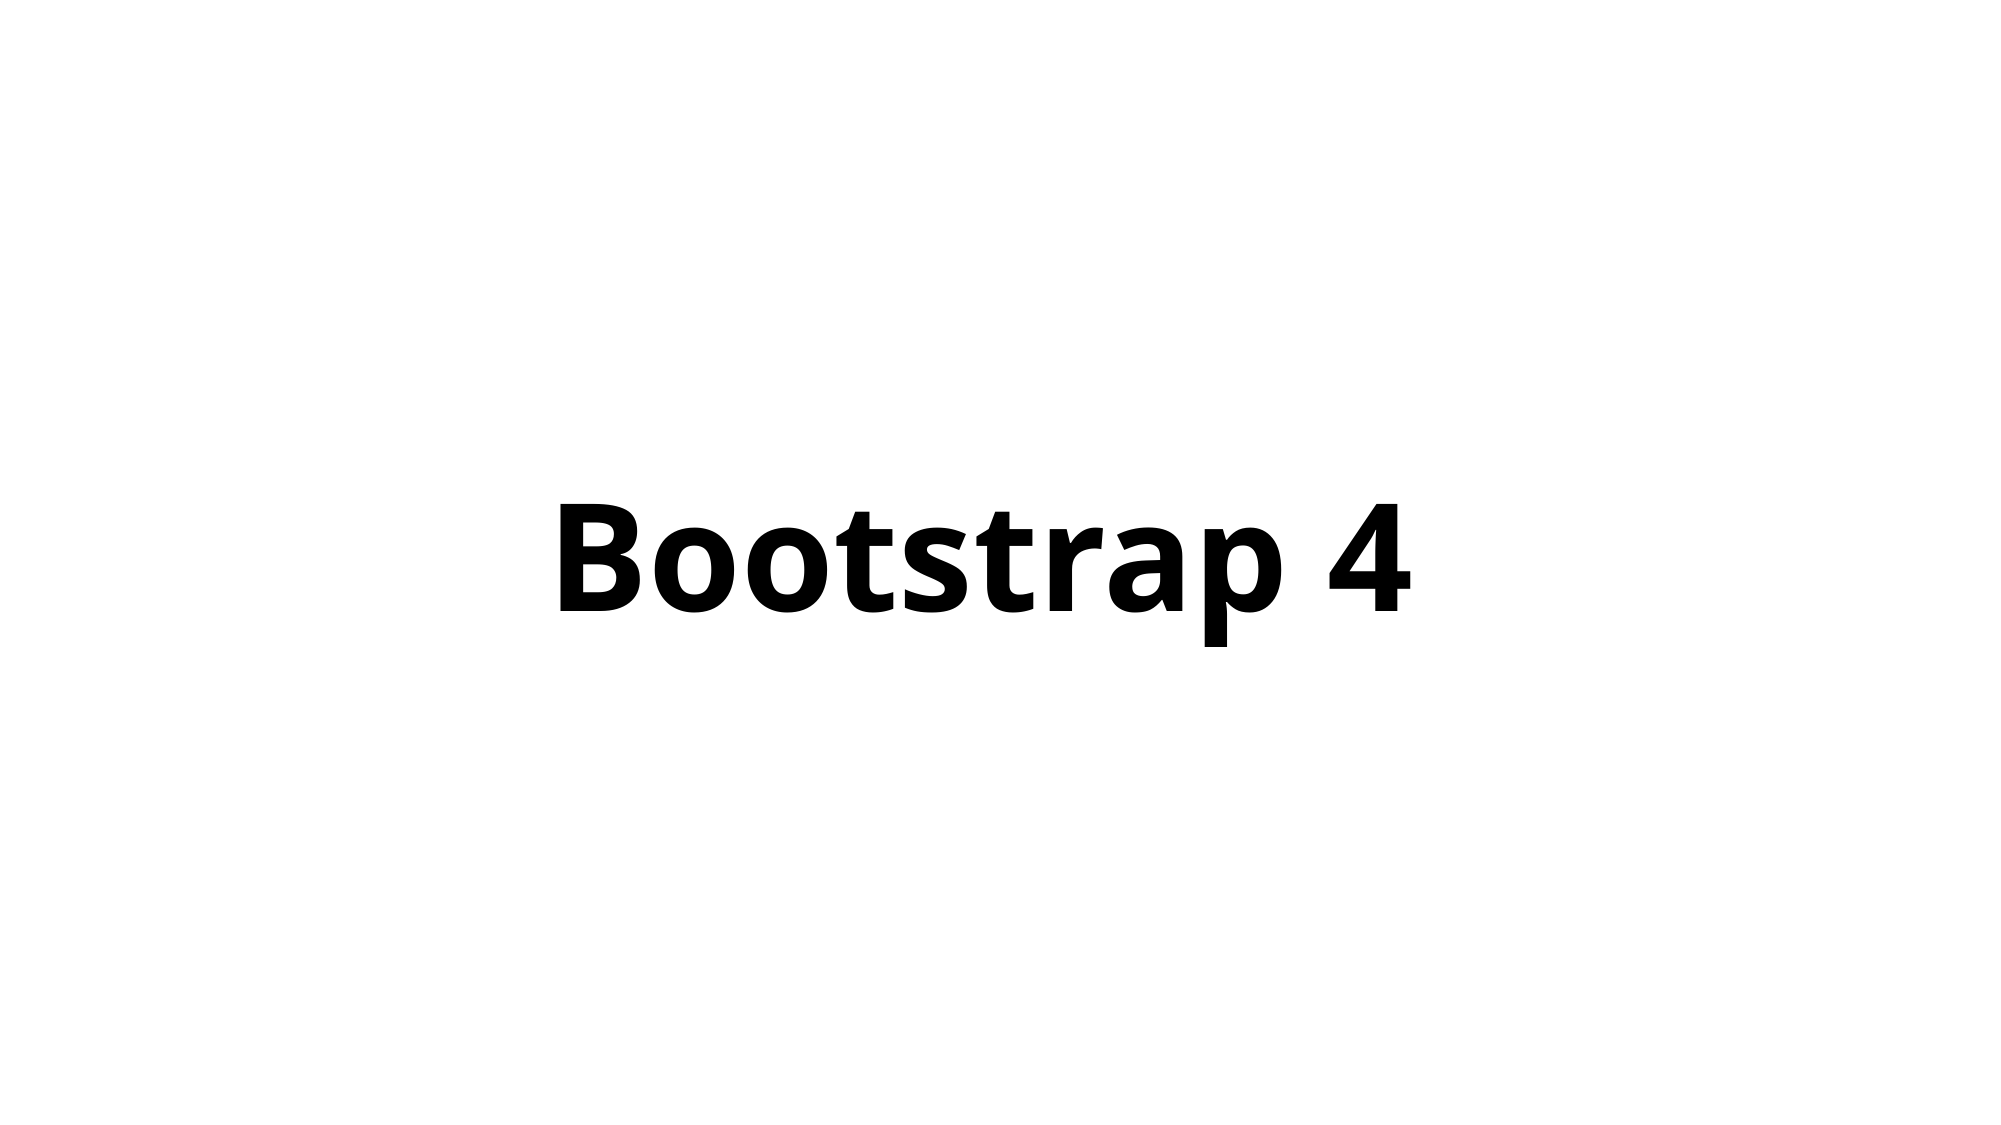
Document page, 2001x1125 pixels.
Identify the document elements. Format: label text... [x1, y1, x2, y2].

title Bootstrap 4 [137, 453, 1863, 672]
